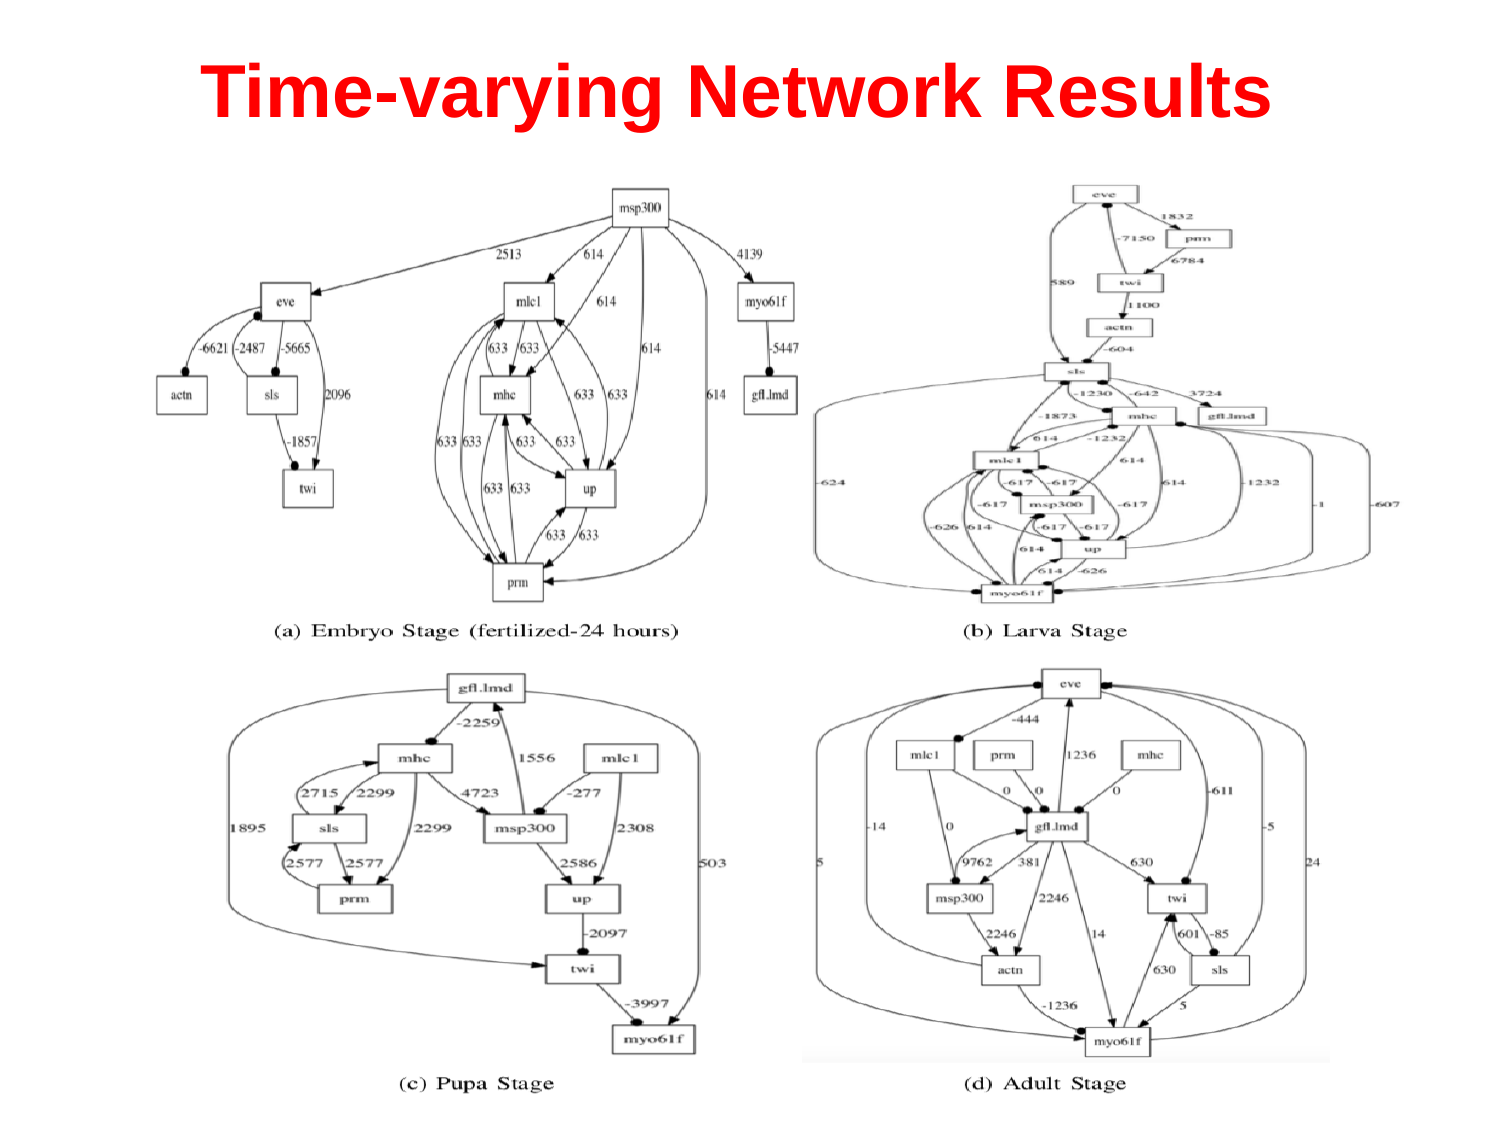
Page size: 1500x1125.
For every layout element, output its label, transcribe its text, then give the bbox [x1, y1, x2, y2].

title Time-varying Network Results [24, 24, 1451, 163]
picture [124, 162, 1413, 1104]
